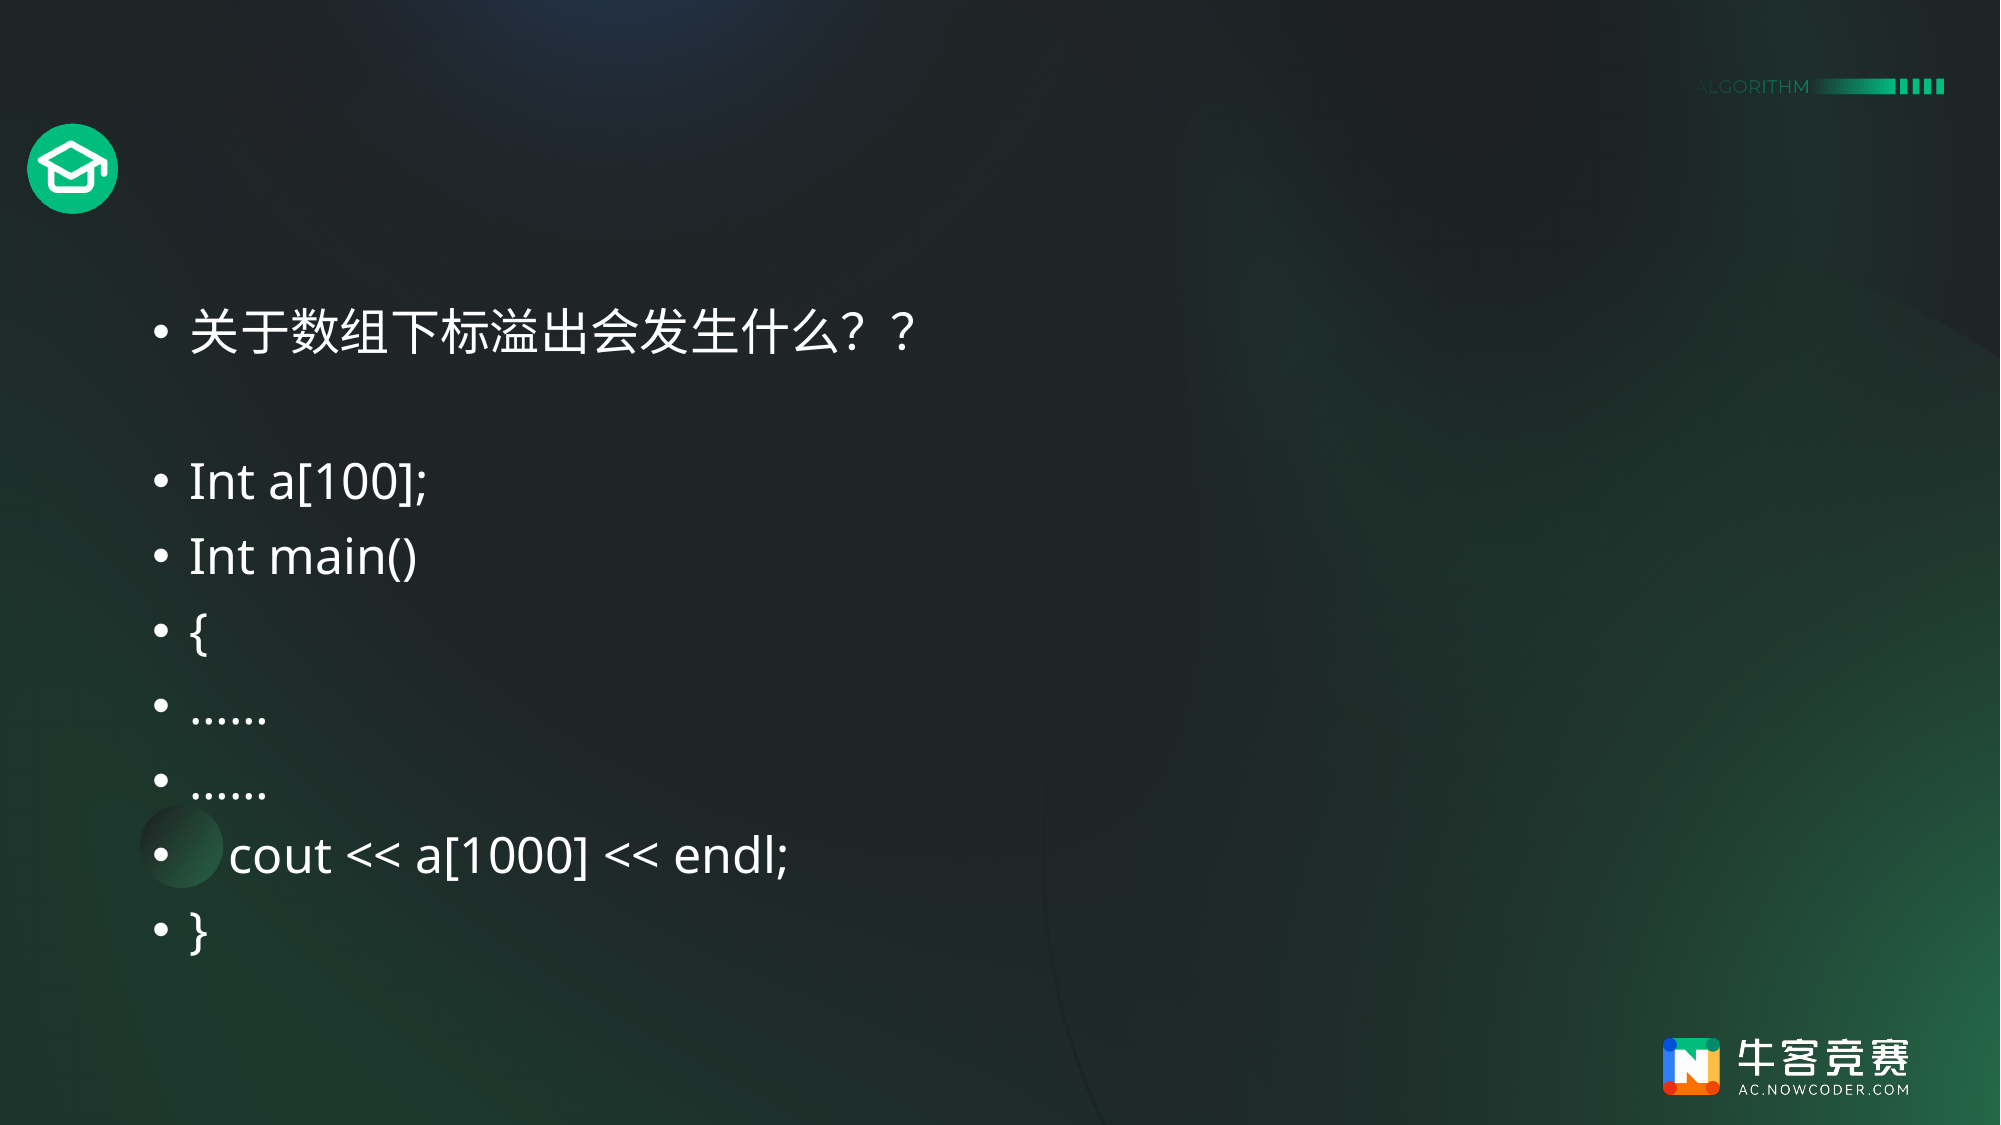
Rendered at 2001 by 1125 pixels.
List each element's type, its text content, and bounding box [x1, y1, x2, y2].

list 关于数组下标溢出会发生什么？？ Int a[100]; Int main() { …… …… cout << a[1000] << endl; } [137, 299, 1863, 1042]
picture [0, 0, 2000, 1125]
